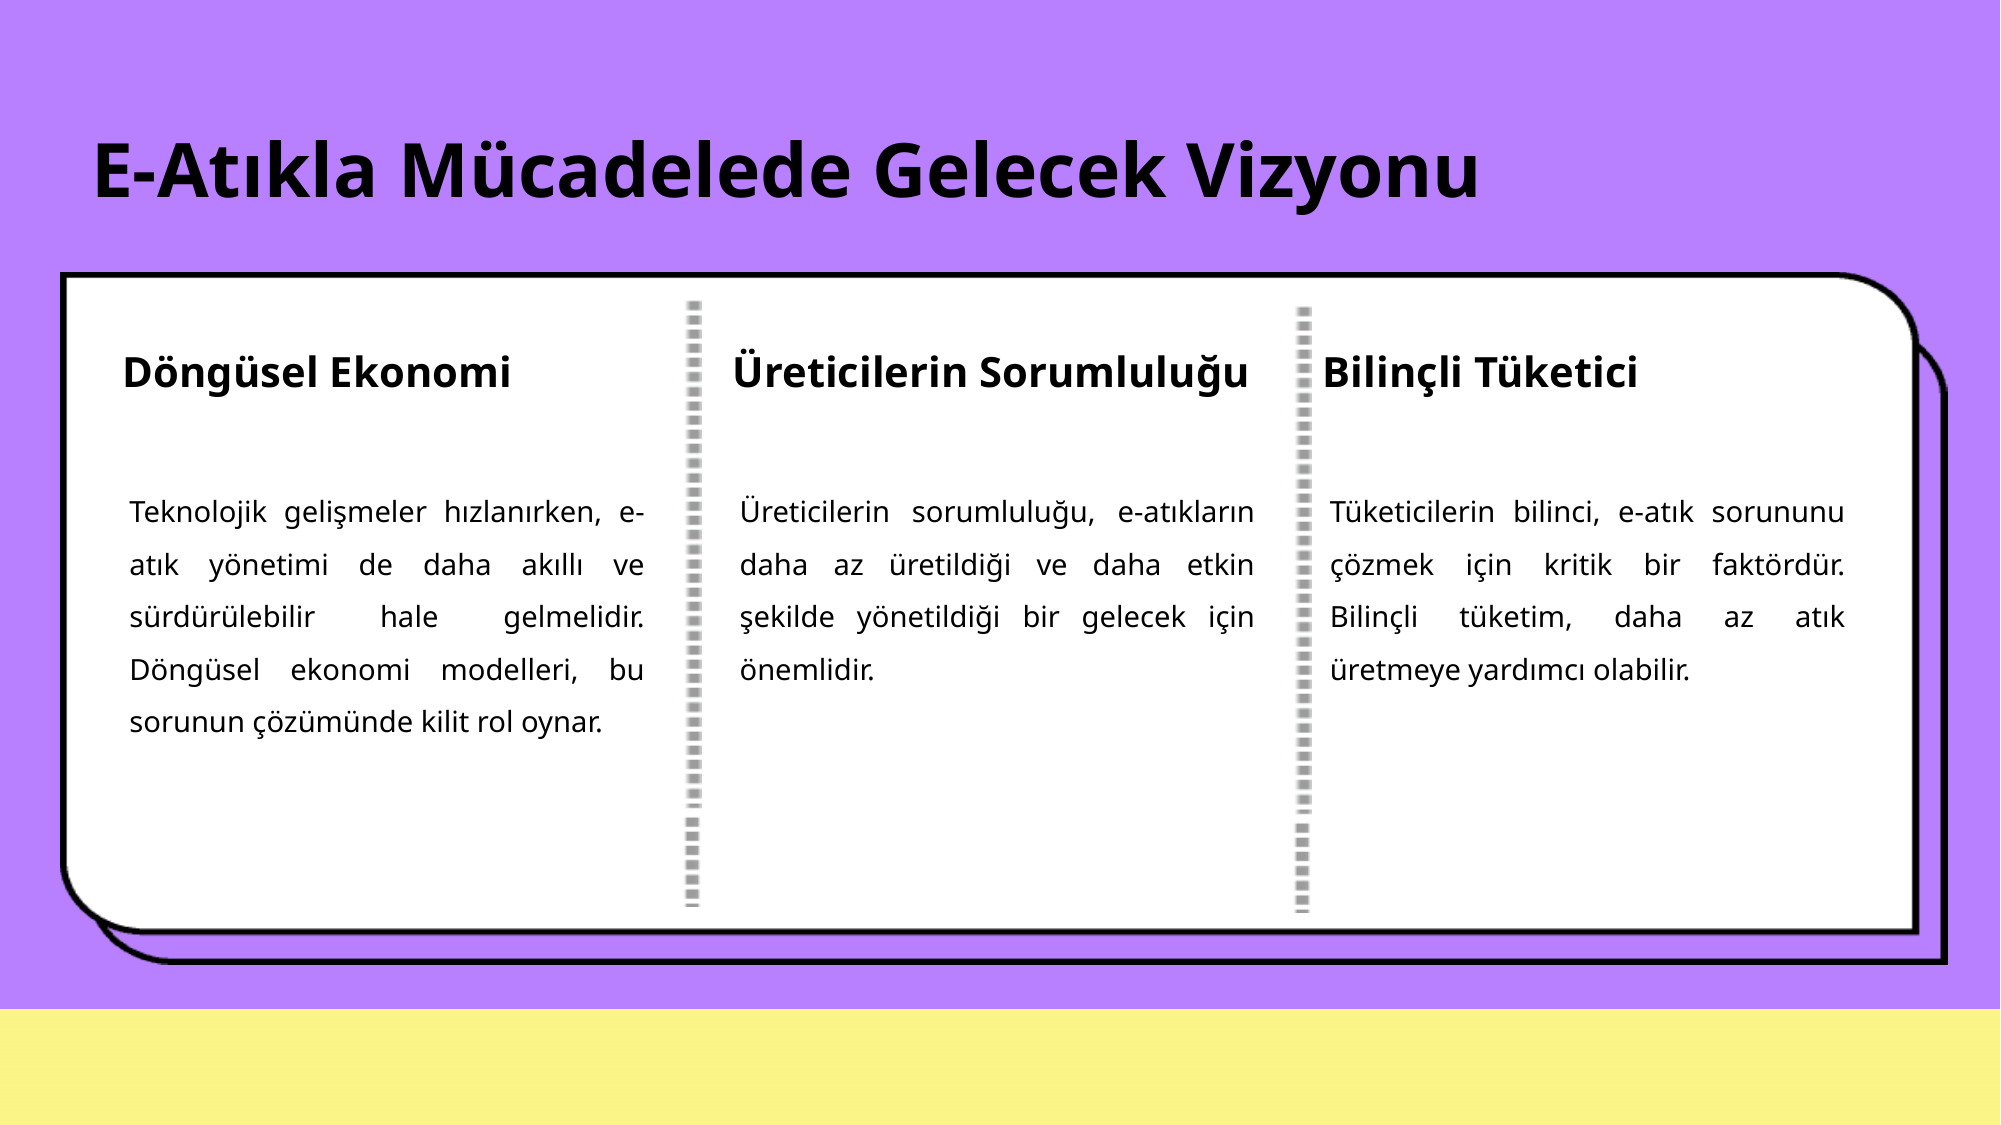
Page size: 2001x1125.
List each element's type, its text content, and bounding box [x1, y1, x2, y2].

picture [0, 1009, 2000, 1125]
text_box E-Atıkla Mücadelede Gelecek Vizyonu [76, 114, 1610, 249]
picture [60, 272, 1948, 966]
